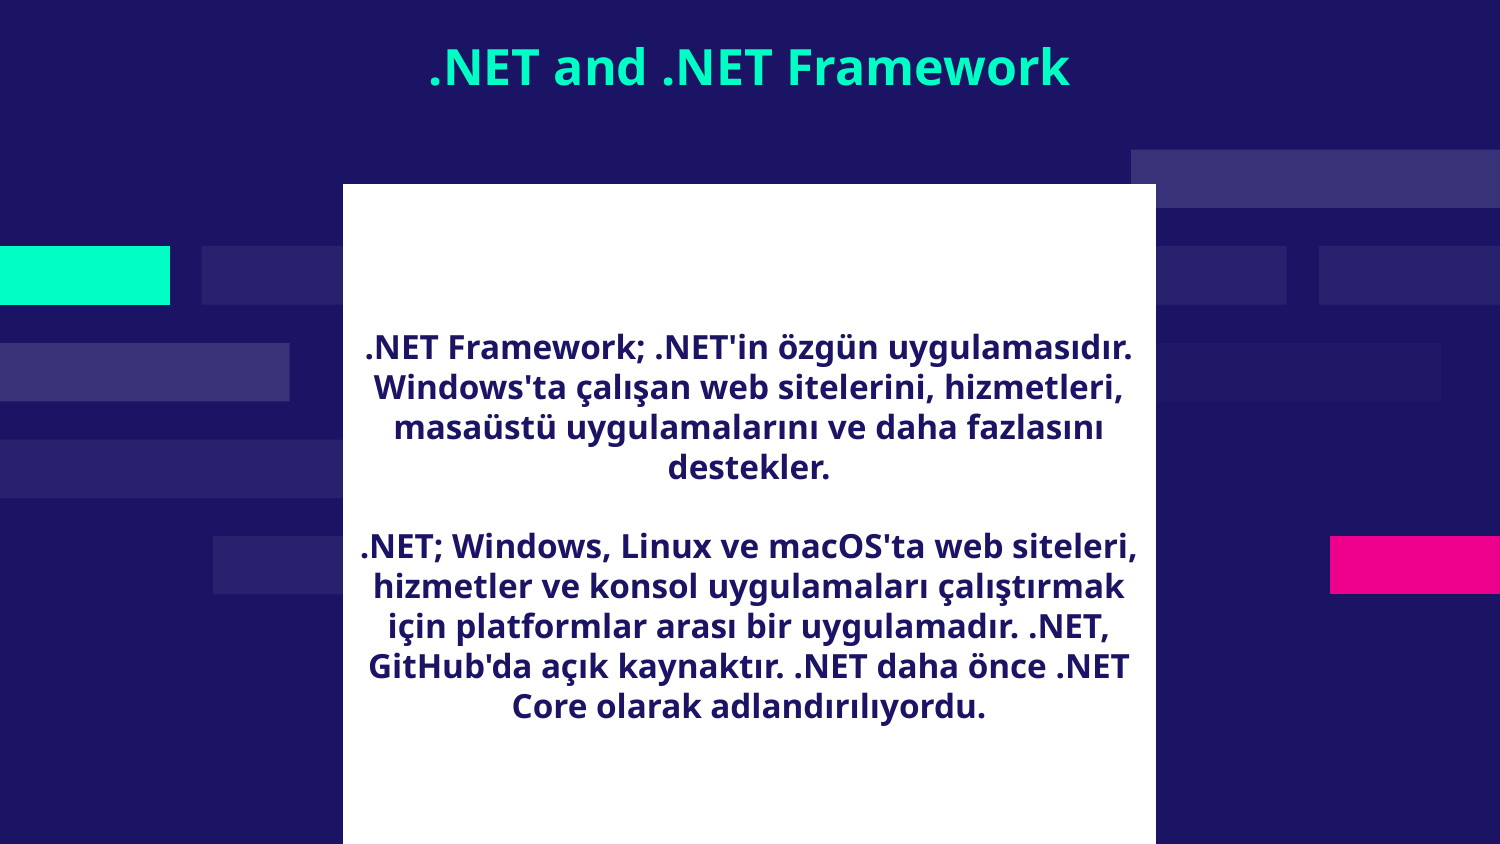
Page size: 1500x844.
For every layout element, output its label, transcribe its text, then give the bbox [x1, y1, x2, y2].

title .NET and .NET Framework [0, 20, 1500, 130]
text_box .NET Framework; .NET'in özgün uygulamasıdır. Windows'ta çalışan web sitelerini, hizmetleri, masaüstü uygulamalarını ve daha fazlasını destekler. .NET; Windows, Linux ve macOS'ta web siteleri, hizmetler ve konsol uygulamaları çalıştırmak için platformlar arası bir uygulamadır. .NET, GitHub'da açık kaynaktır. .NET daha önce .NET Core olarak adlandırılıyordu. [343, 459, 1155, 592]
